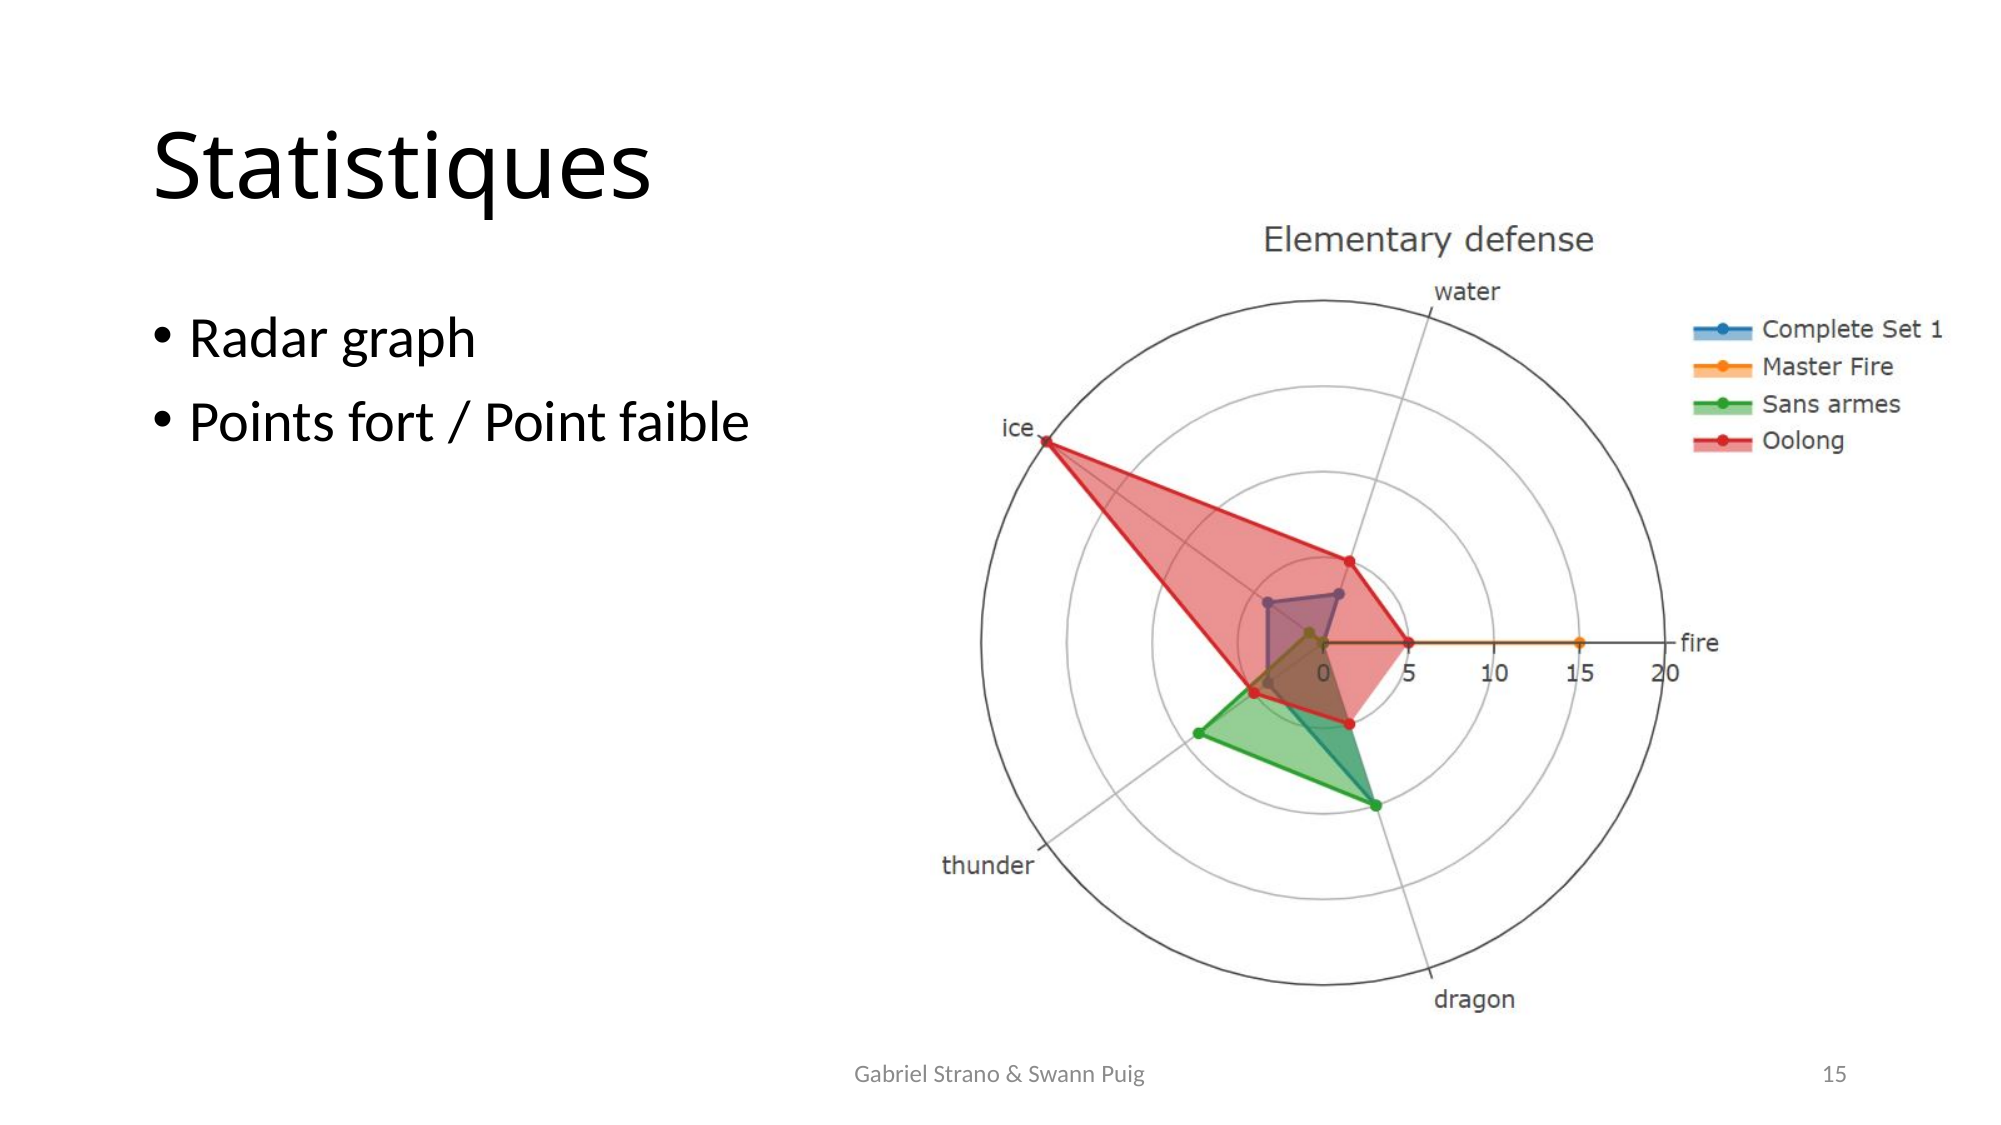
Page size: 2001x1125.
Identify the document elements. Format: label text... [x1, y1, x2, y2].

list Radar graph Points fort / Point faible [137, 299, 930, 1014]
slide_number 15 [1412, 1042, 1863, 1103]
title Statistiques [137, 59, 1863, 278]
footer Gabriel Strano & Swann Puig [662, 1042, 1338, 1103]
picture [930, 214, 1962, 1028]
